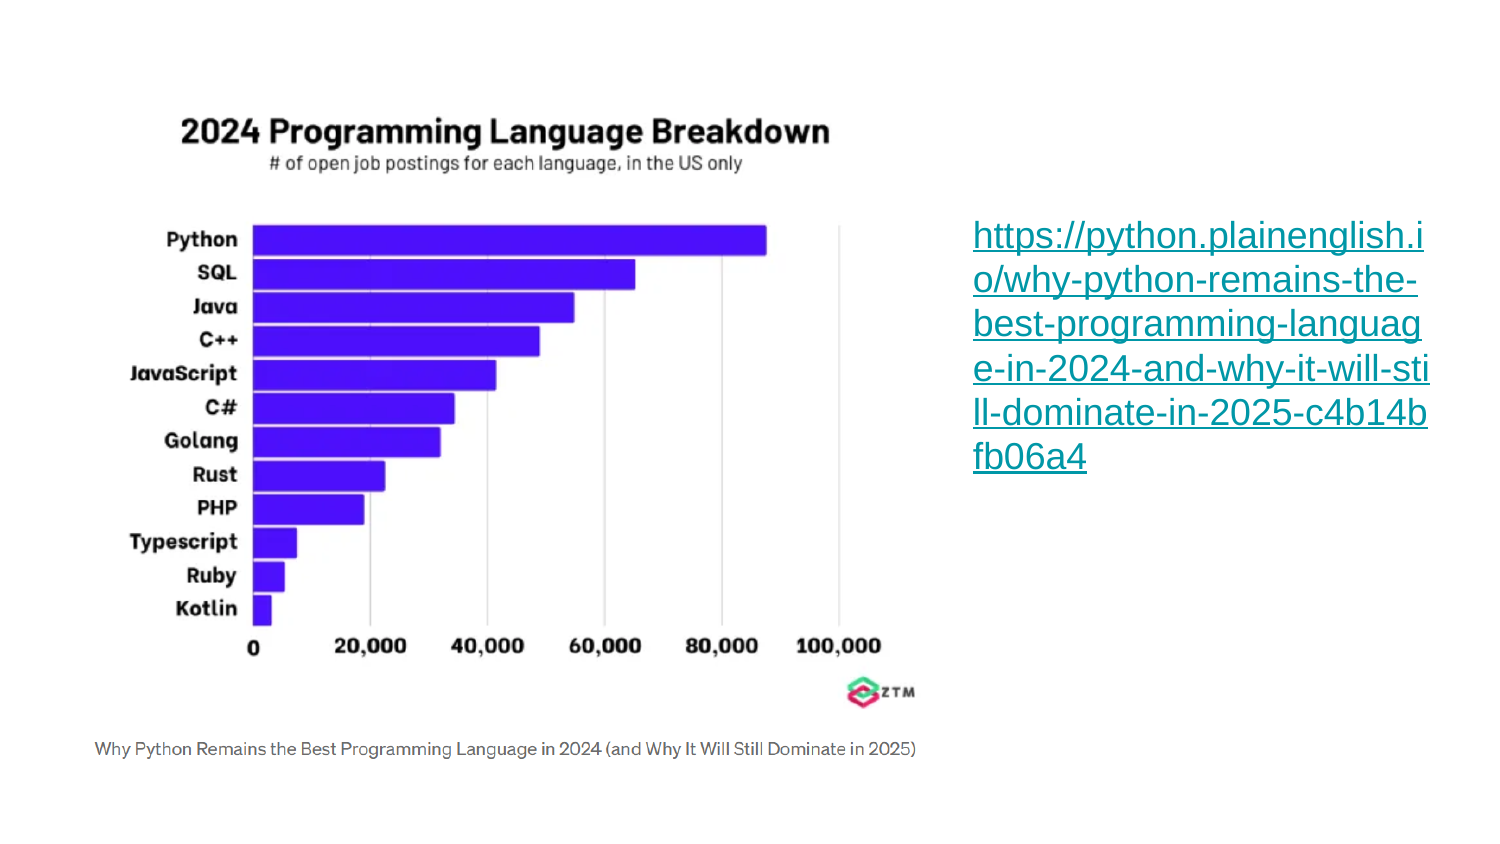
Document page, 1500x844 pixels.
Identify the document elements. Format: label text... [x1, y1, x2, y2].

list https://python.plainenglish.io/why-python-remains-the-best-programming-language-in-2024-and-why-it-will-still-dominate-in-2025-c4b14bfb06a4 [957, 189, 1449, 750]
picture [74, 100, 941, 774]
